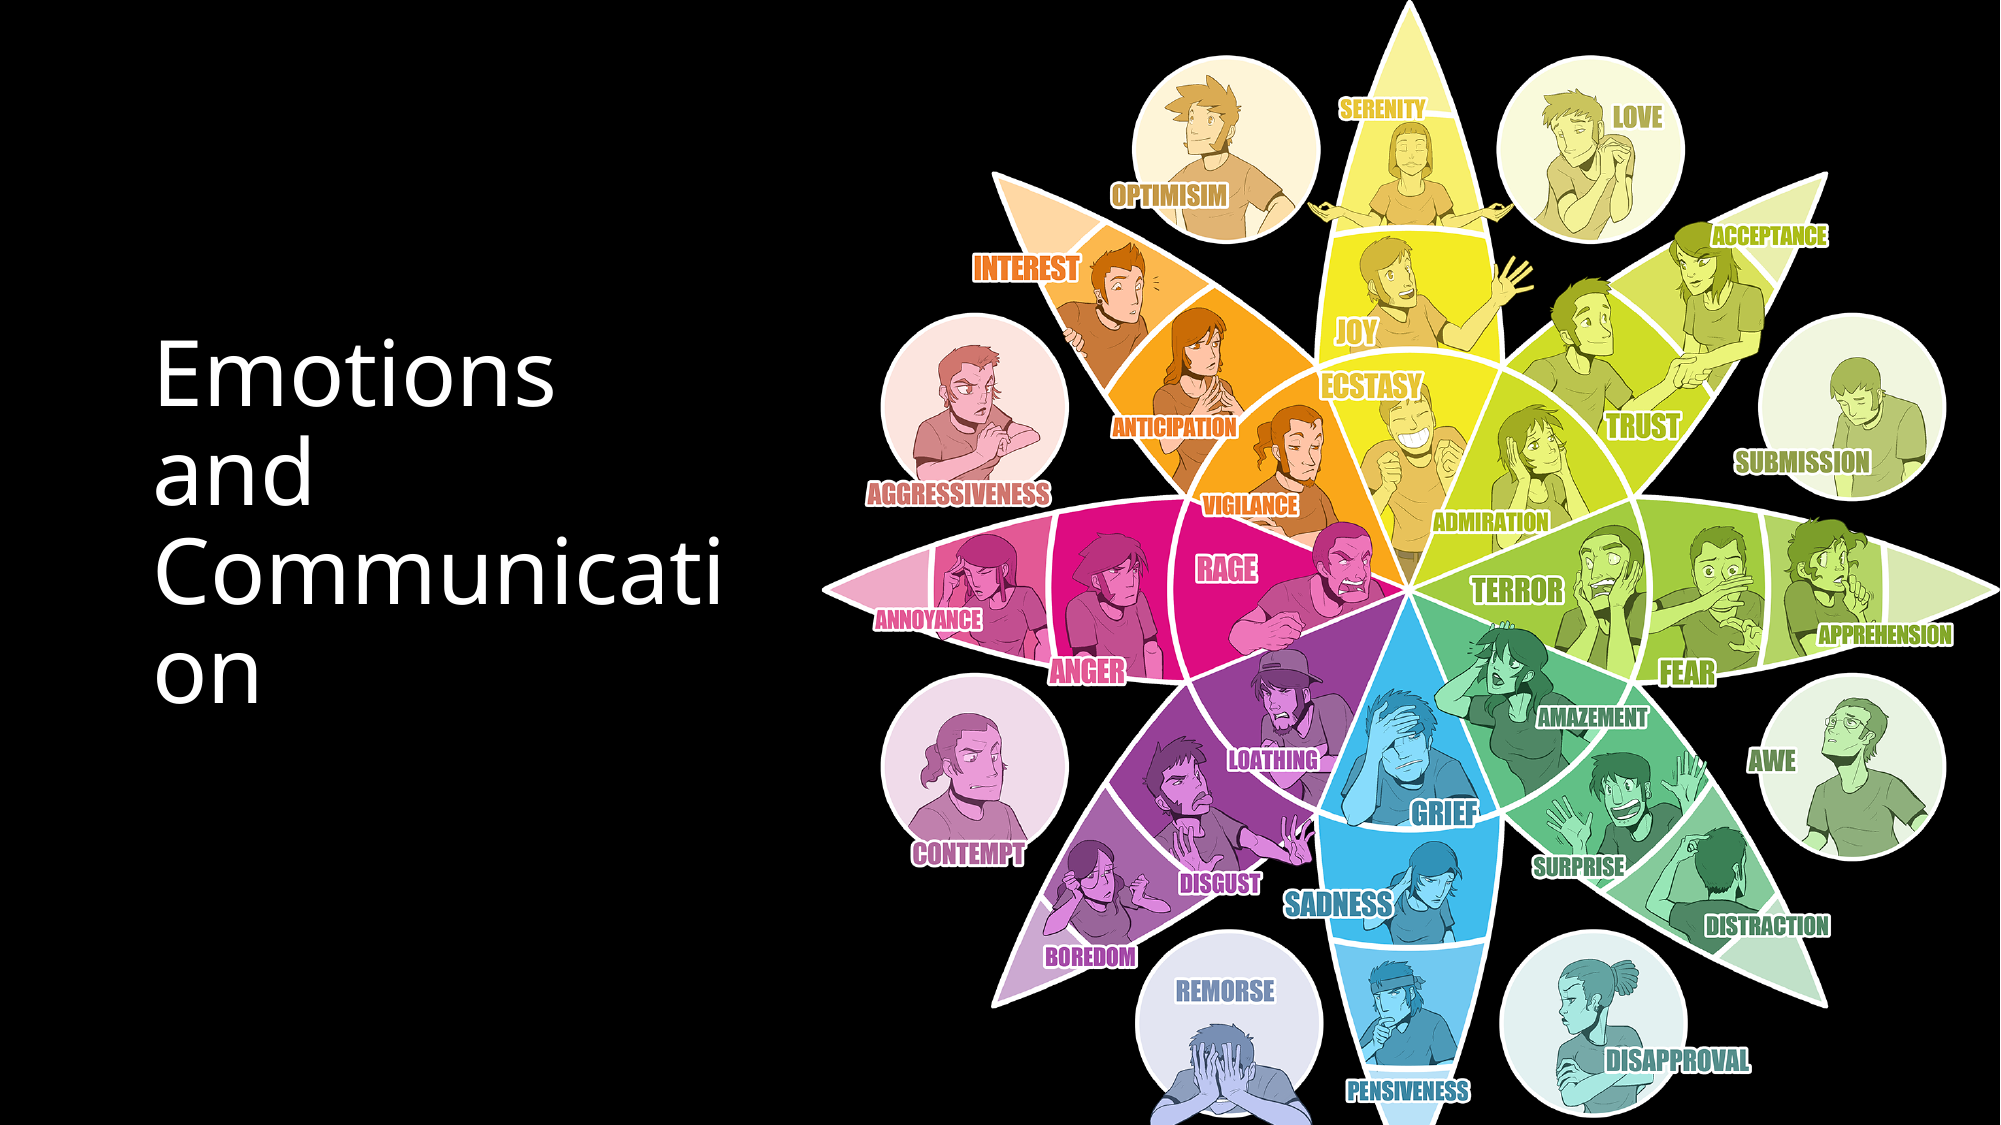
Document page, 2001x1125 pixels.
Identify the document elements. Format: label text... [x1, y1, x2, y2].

picture [821, 0, 2000, 1125]
title Emotions and Communication [137, 119, 759, 732]
